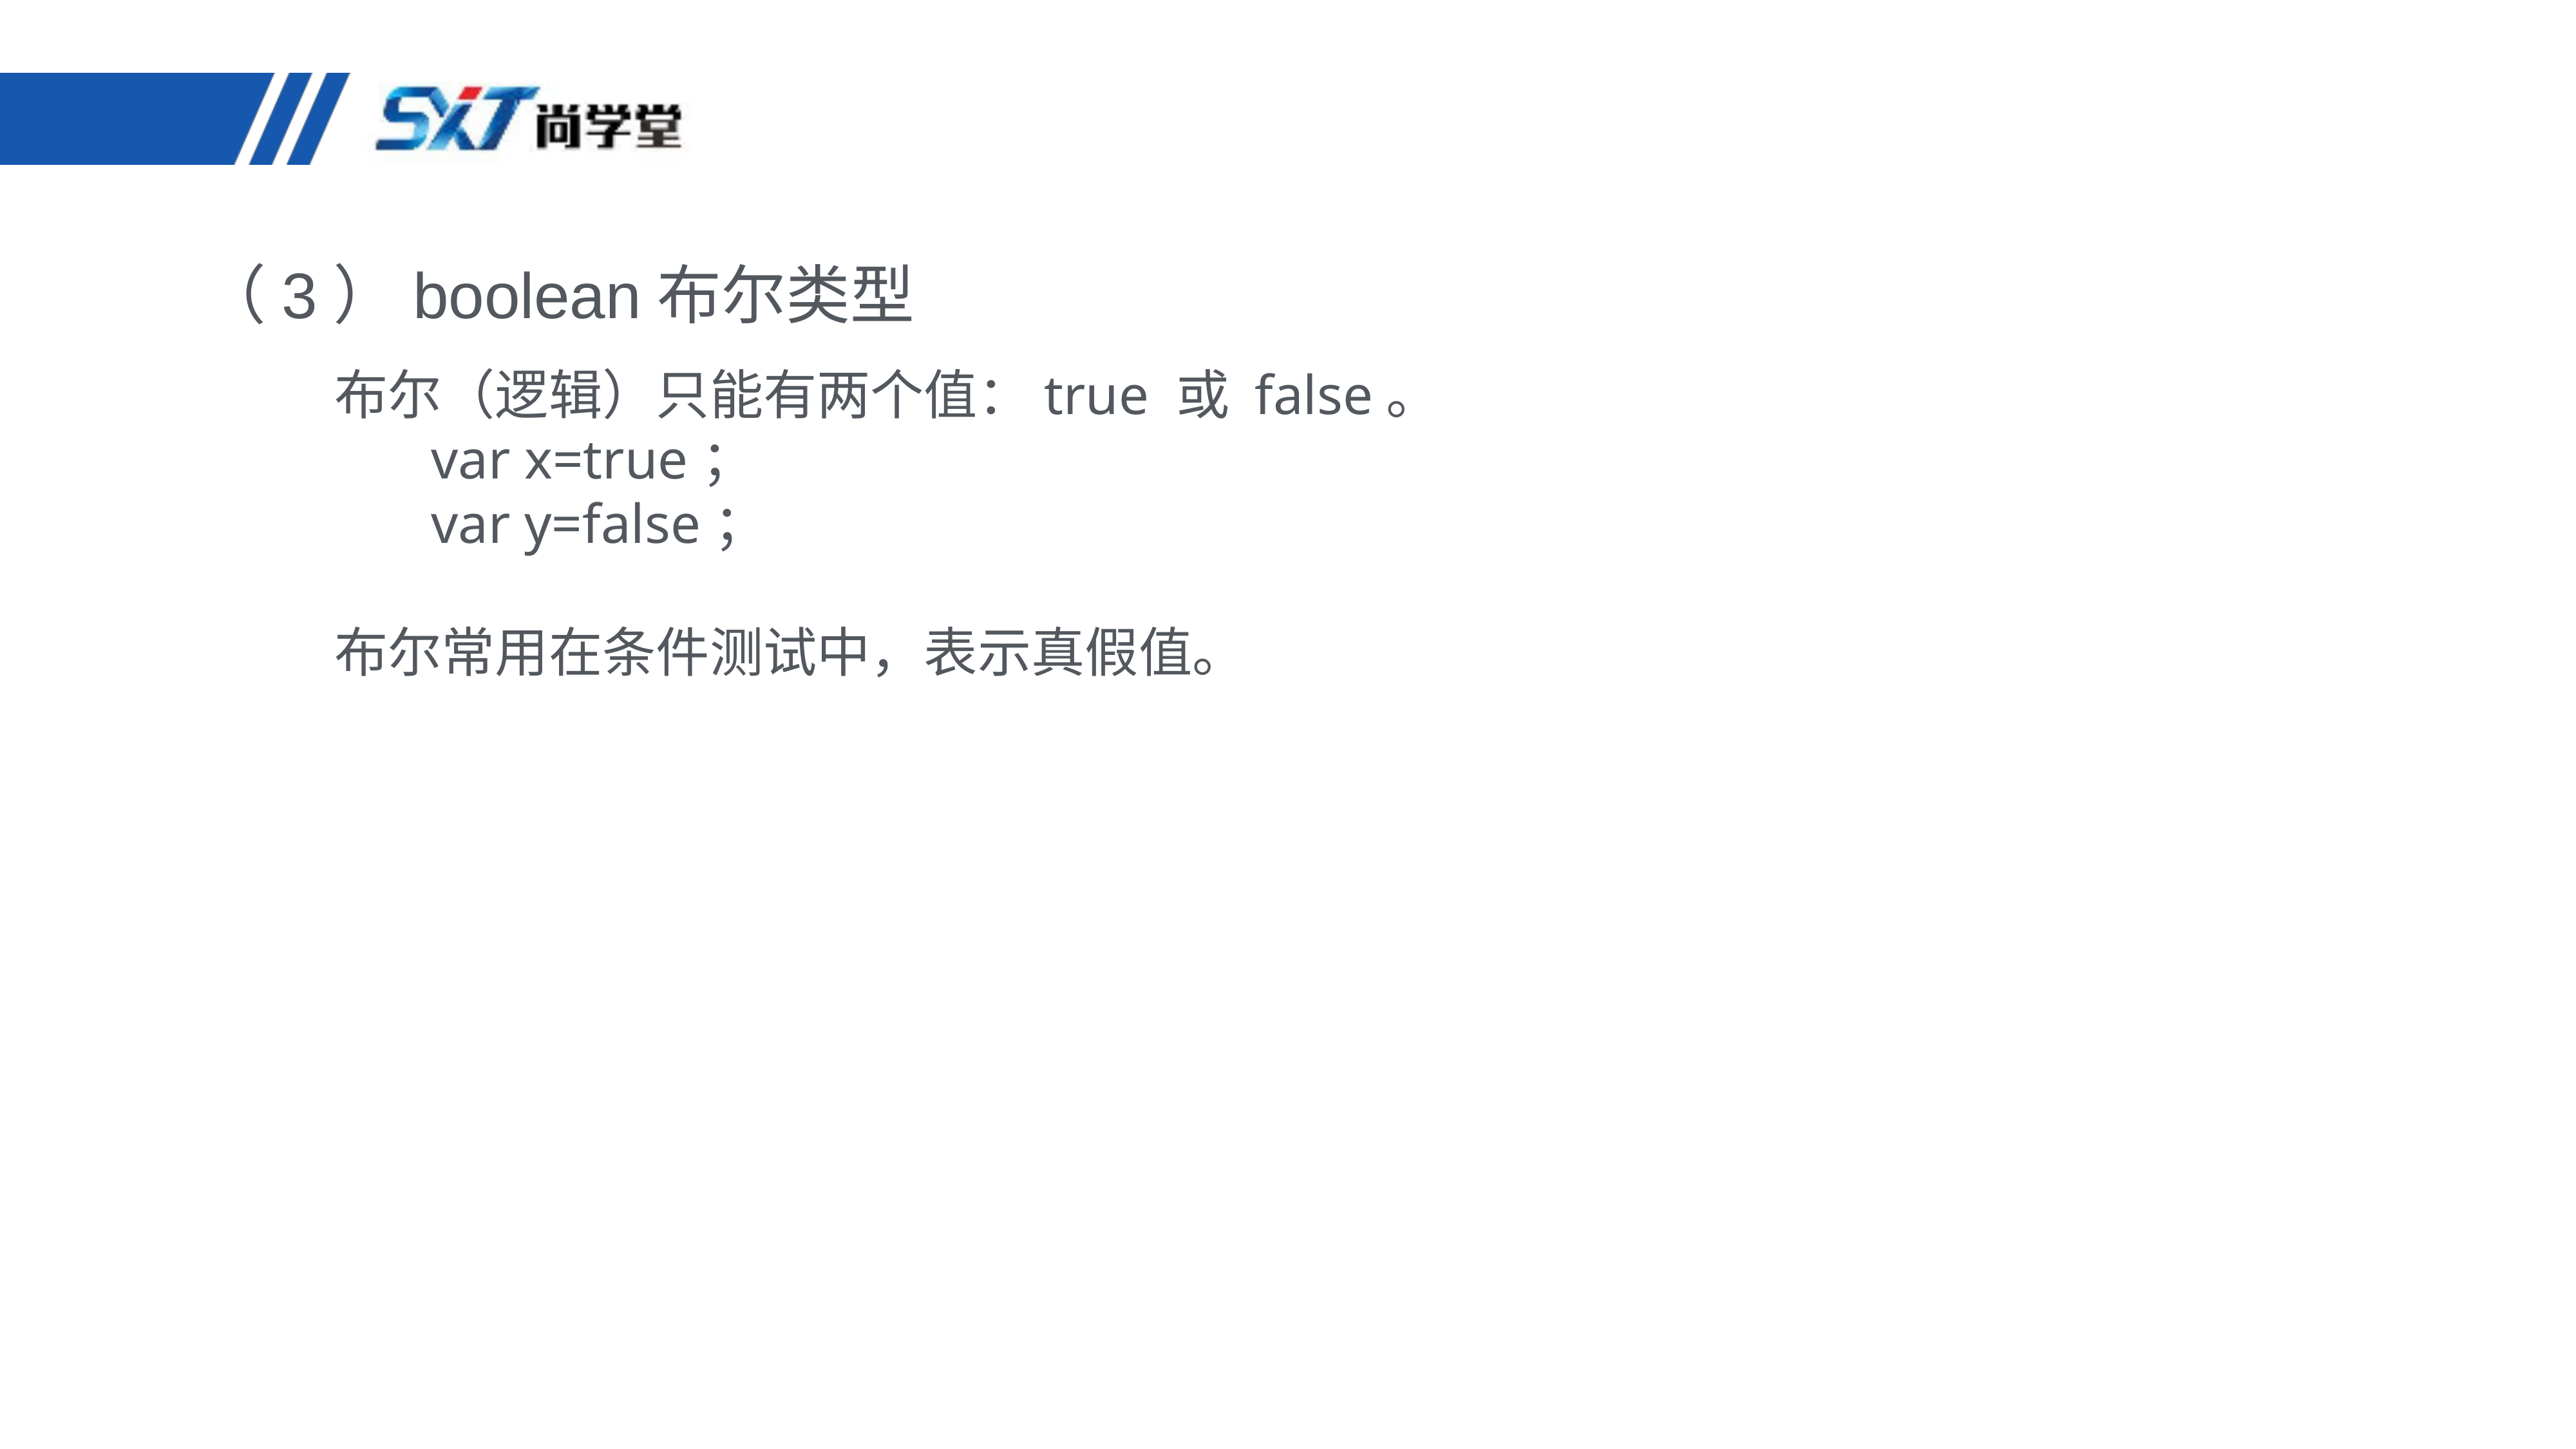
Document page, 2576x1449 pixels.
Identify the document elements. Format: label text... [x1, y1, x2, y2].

picture [359, 17, 699, 242]
text_box 布尔（逻辑）只能有两个值：true 或 false。 var x=true； var y=false； 布尔常用在条件测试中，表示真假值。 [228, 355, 2437, 688]
text_box （3）boolean布尔类型 [192, 249, 2485, 337]
picture [0, 73, 350, 165]
text_box [223, 344, 2352, 432]
